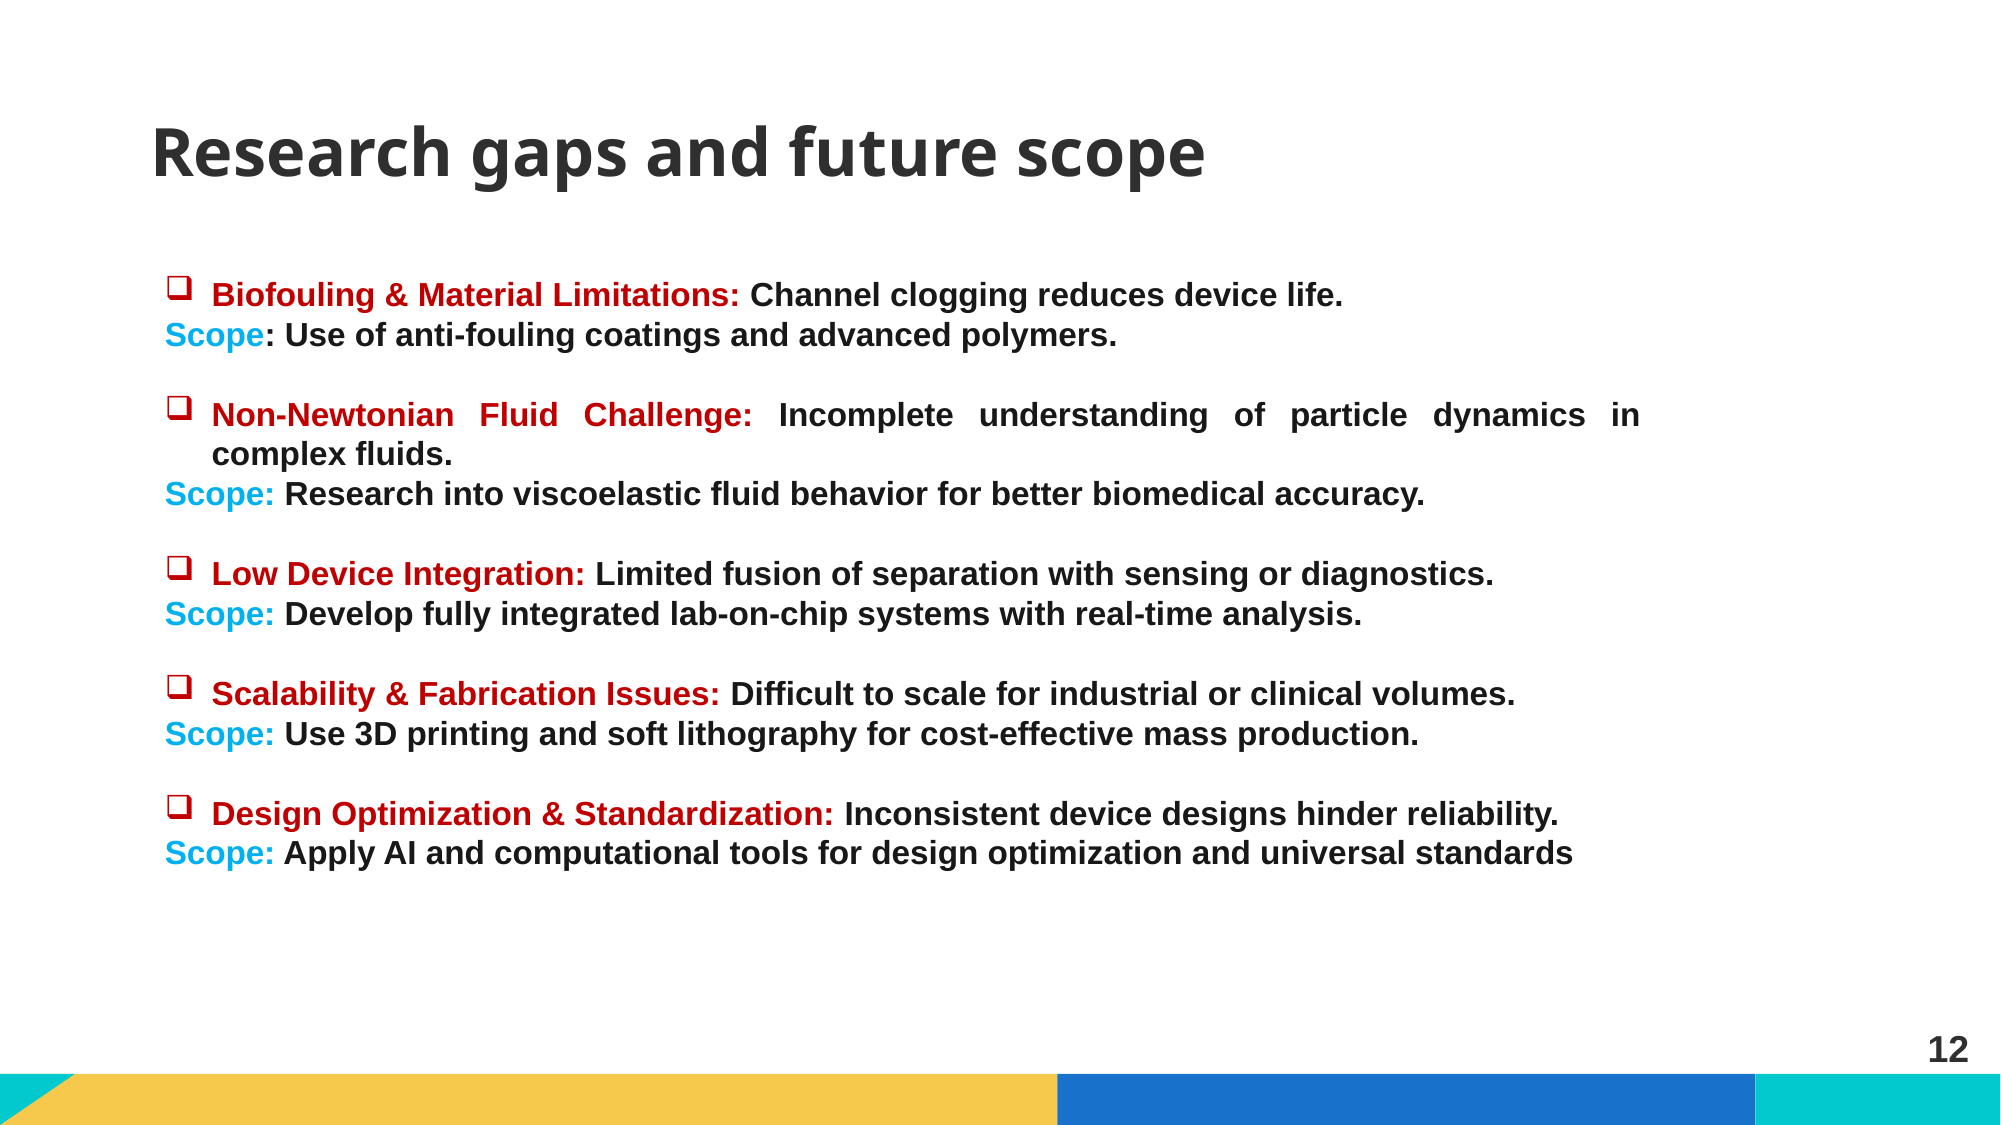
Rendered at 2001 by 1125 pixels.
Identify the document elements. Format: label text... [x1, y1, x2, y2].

title Research gaps and future scope [150, 77, 1657, 223]
text_box 12 [1913, 1017, 1985, 1078]
text_box Biofouling & Material Limitations: Channel clogging reduces device life. Scope: Use of anti-fouling coatings and advanced polymers. Non-Newtonian Fluid Challenge: Incomplete understanding of particle dynamics in complex fluids. Scope: Research into viscoelastic fluid behavior for better biomedical accuracy. Low Device Integration: Limited fusion of separation with sensing or diagnostics. Scope: Develop fully integrated lab-on-chip systems with real-time analysis. Scalability & Fabrication Issues: Difficult to scale for industrial or clinical volumes. Scope: Use 3D printing and soft lithography for cost-effective mass production. Design Optimization & Standardization: Inconsistent device designs hinder reliability. Scope: Apply AI and computational tools for design optimization and universal standards [150, 265, 1657, 1039]
